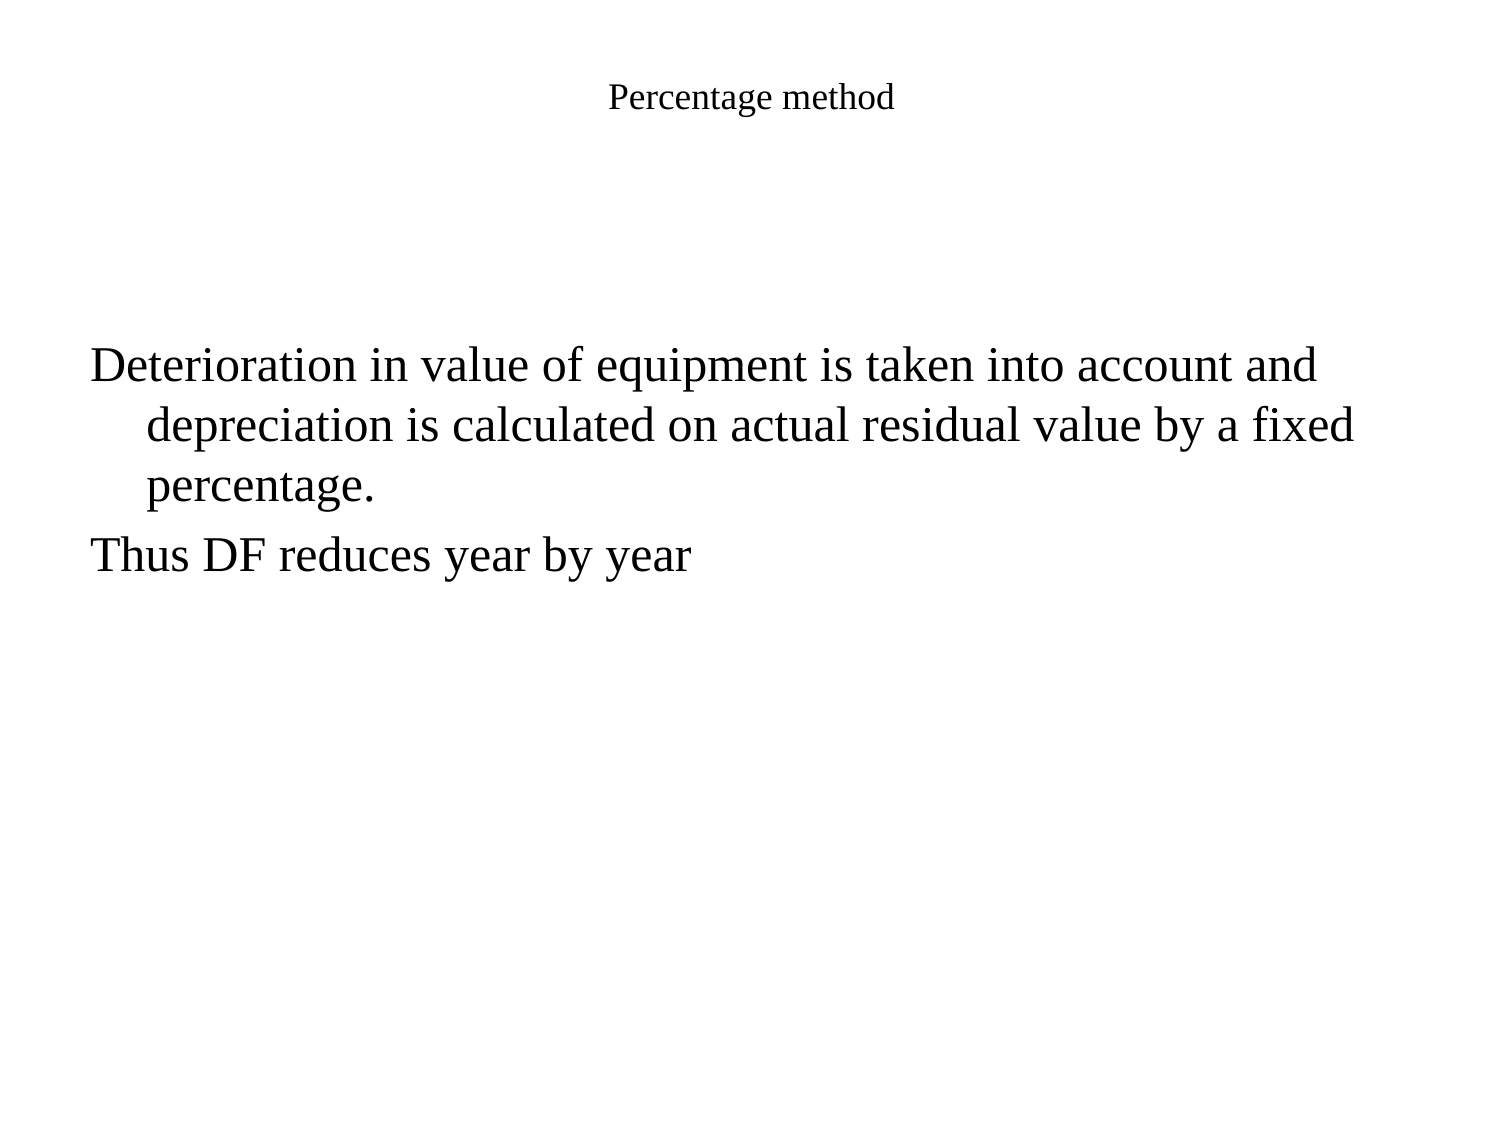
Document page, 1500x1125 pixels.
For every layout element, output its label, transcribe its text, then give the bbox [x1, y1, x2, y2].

list Deterioration in value of equipment is taken into account and depreciation is calculated on actual residual value by a fixed percentage. Thus DF reduces year by year [75, 184, 1425, 1005]
title Percentage method [76, 19, 1427, 171]
